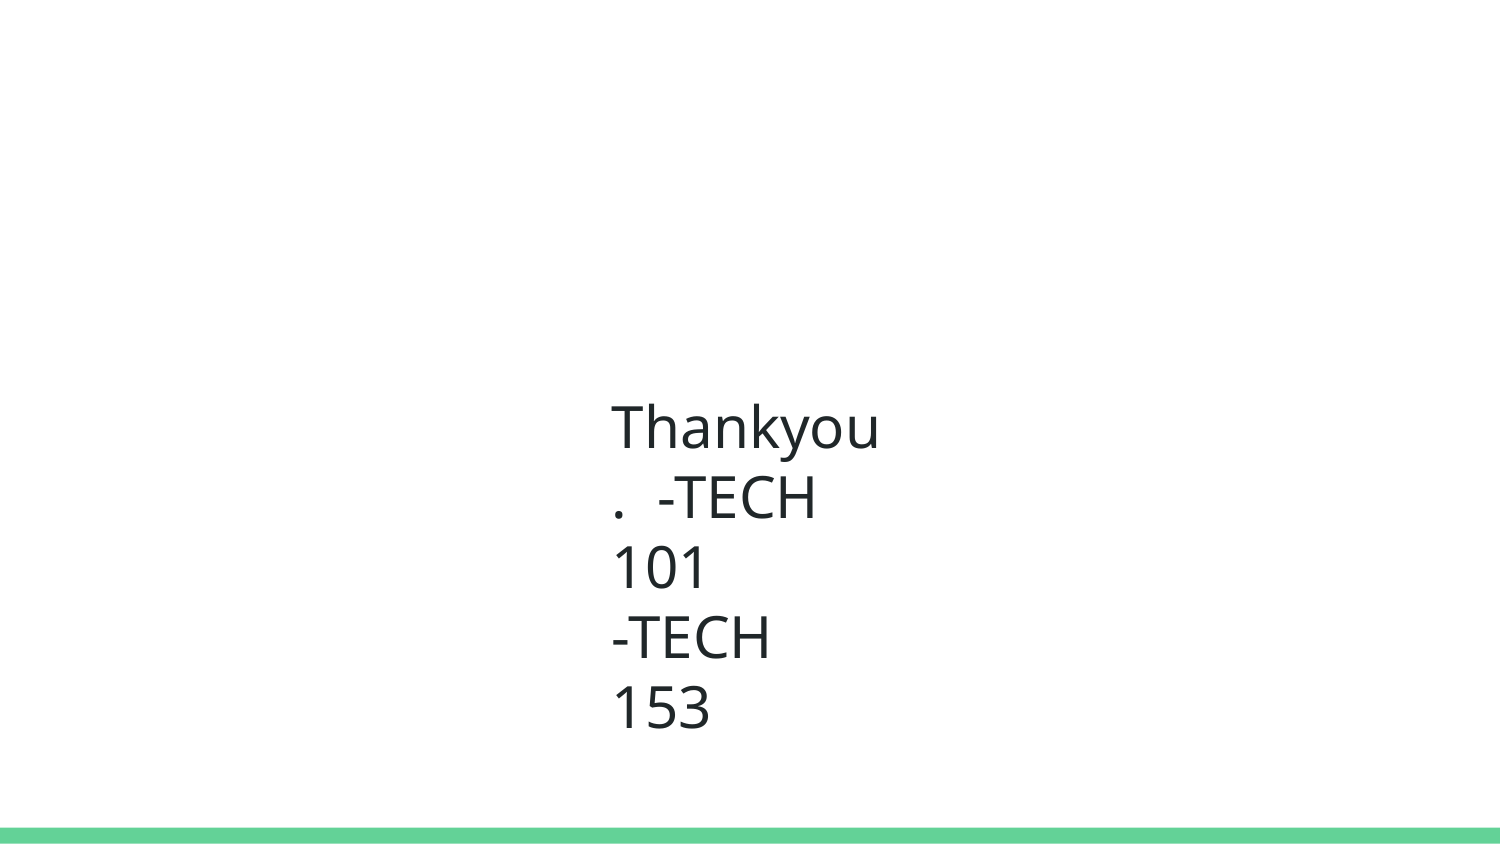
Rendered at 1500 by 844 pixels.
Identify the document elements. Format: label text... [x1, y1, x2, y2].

title Thankyou. -TECH 101 -TECH 153 [596, 374, 904, 469]
